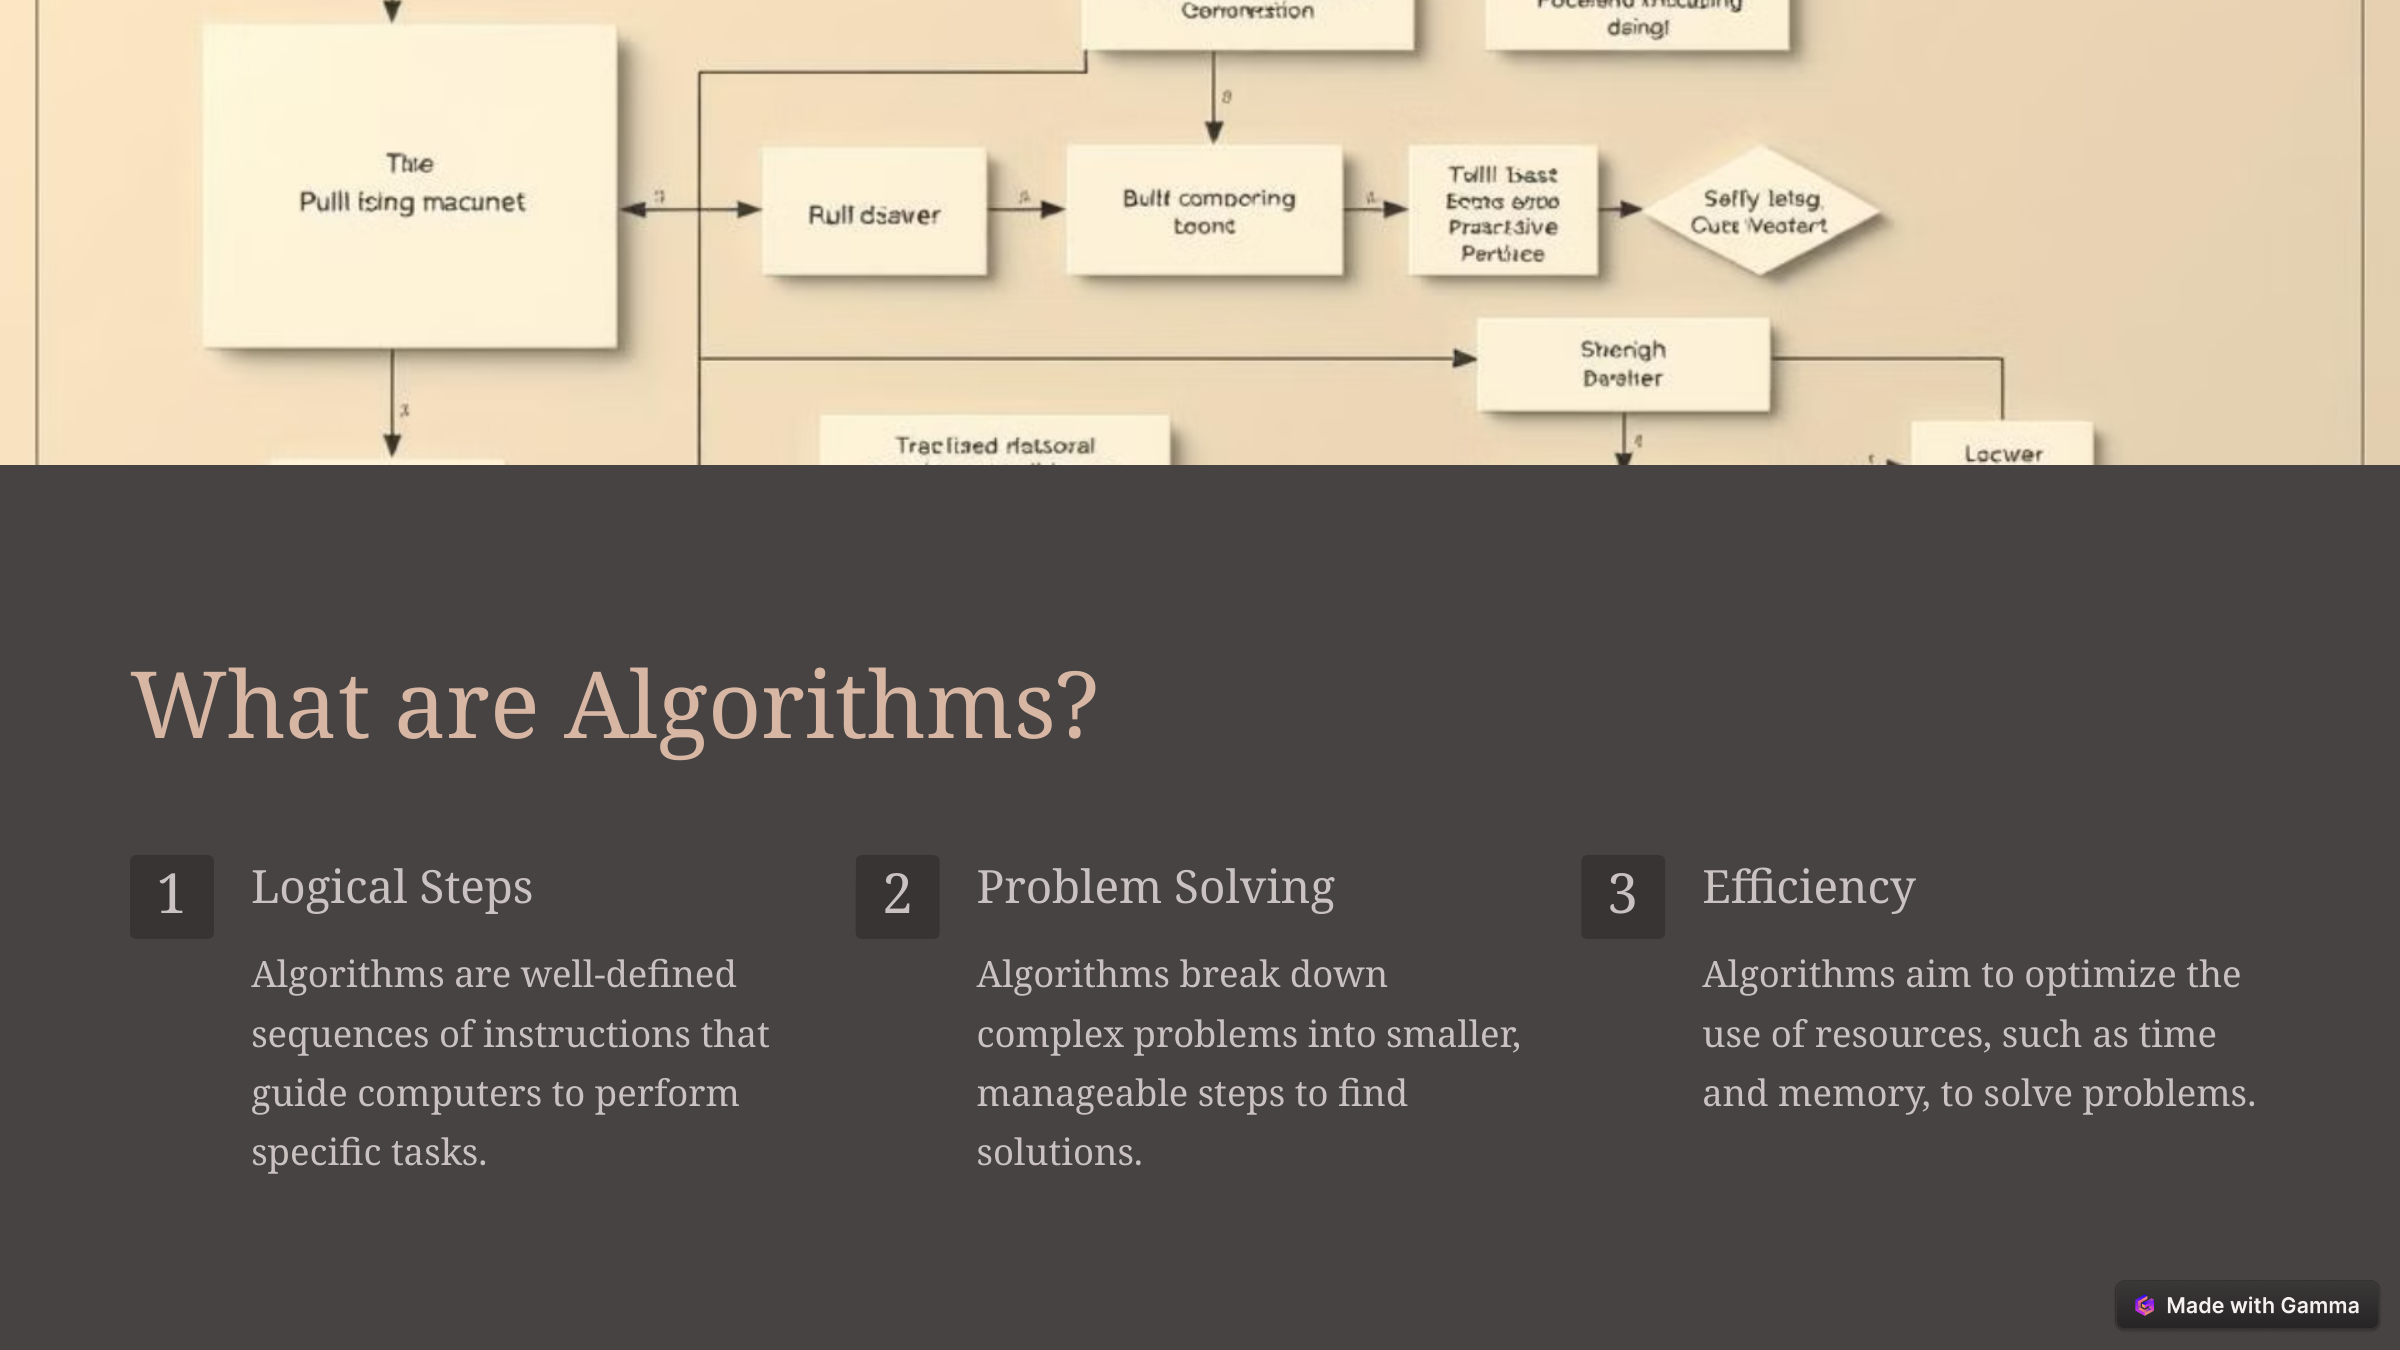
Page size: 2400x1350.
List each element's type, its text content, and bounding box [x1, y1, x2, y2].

text_box 3 [1607, 869, 1639, 925]
text_box 2 [881, 869, 914, 925]
text_box 1 [160, 869, 184, 925]
text_box Algorithms break down complex problems into smaller, manageable steps to find solutions. [976, 935, 1545, 1174]
text_box What are Algorithms? [130, 641, 1061, 758]
text_box Logical Steps [251, 855, 717, 914]
text_box Algorithms aim to optimize the use of resources, such as time and memory, to solve problems. [1702, 935, 2270, 1115]
text_box Algorithms are well-defined sequences of instructions that guide computers to perform specific tasks. [251, 935, 819, 1174]
text_box Problem Solving [976, 855, 1442, 914]
text_box [1581, 855, 1666, 939]
picture [2106, 1271, 2389, 1339]
text_box [855, 855, 940, 939]
text_box [130, 855, 214, 939]
text_box Efficiency [1702, 855, 2168, 914]
picture [0, 0, 2400, 466]
